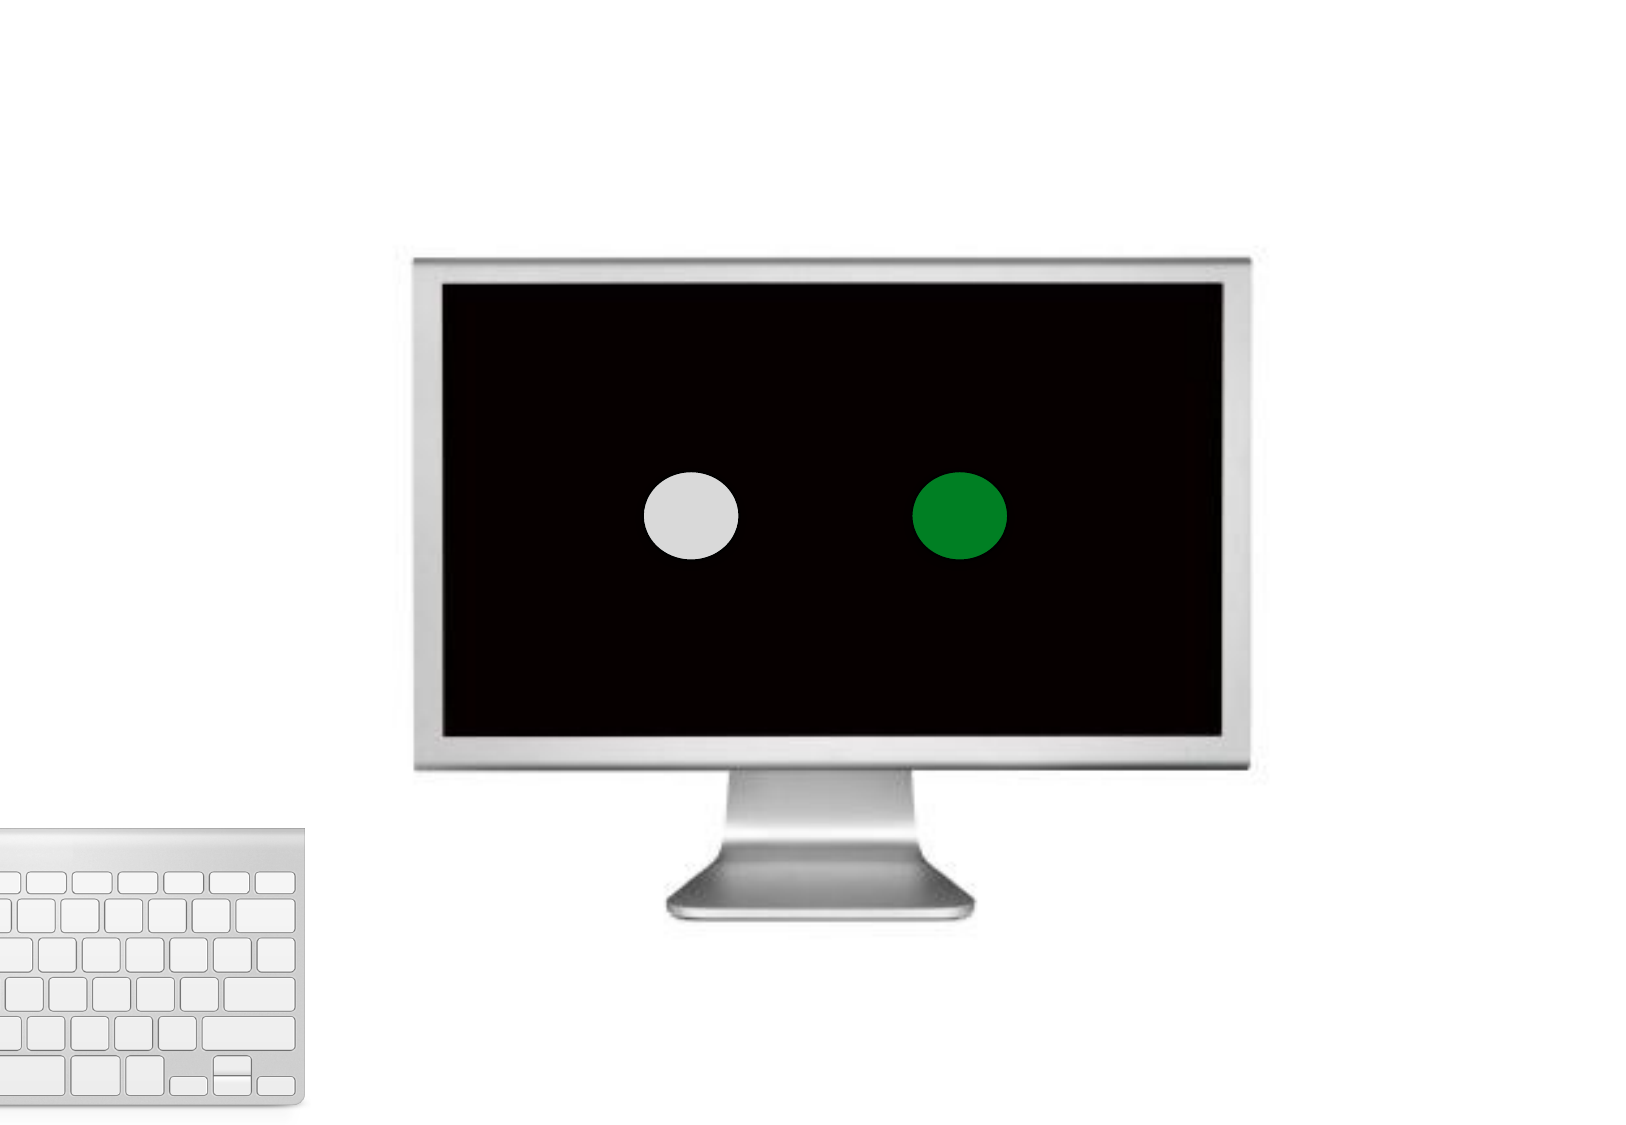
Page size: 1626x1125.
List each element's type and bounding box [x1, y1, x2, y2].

picture [351, 150, 1306, 1031]
picture [0, 827, 311, 1125]
